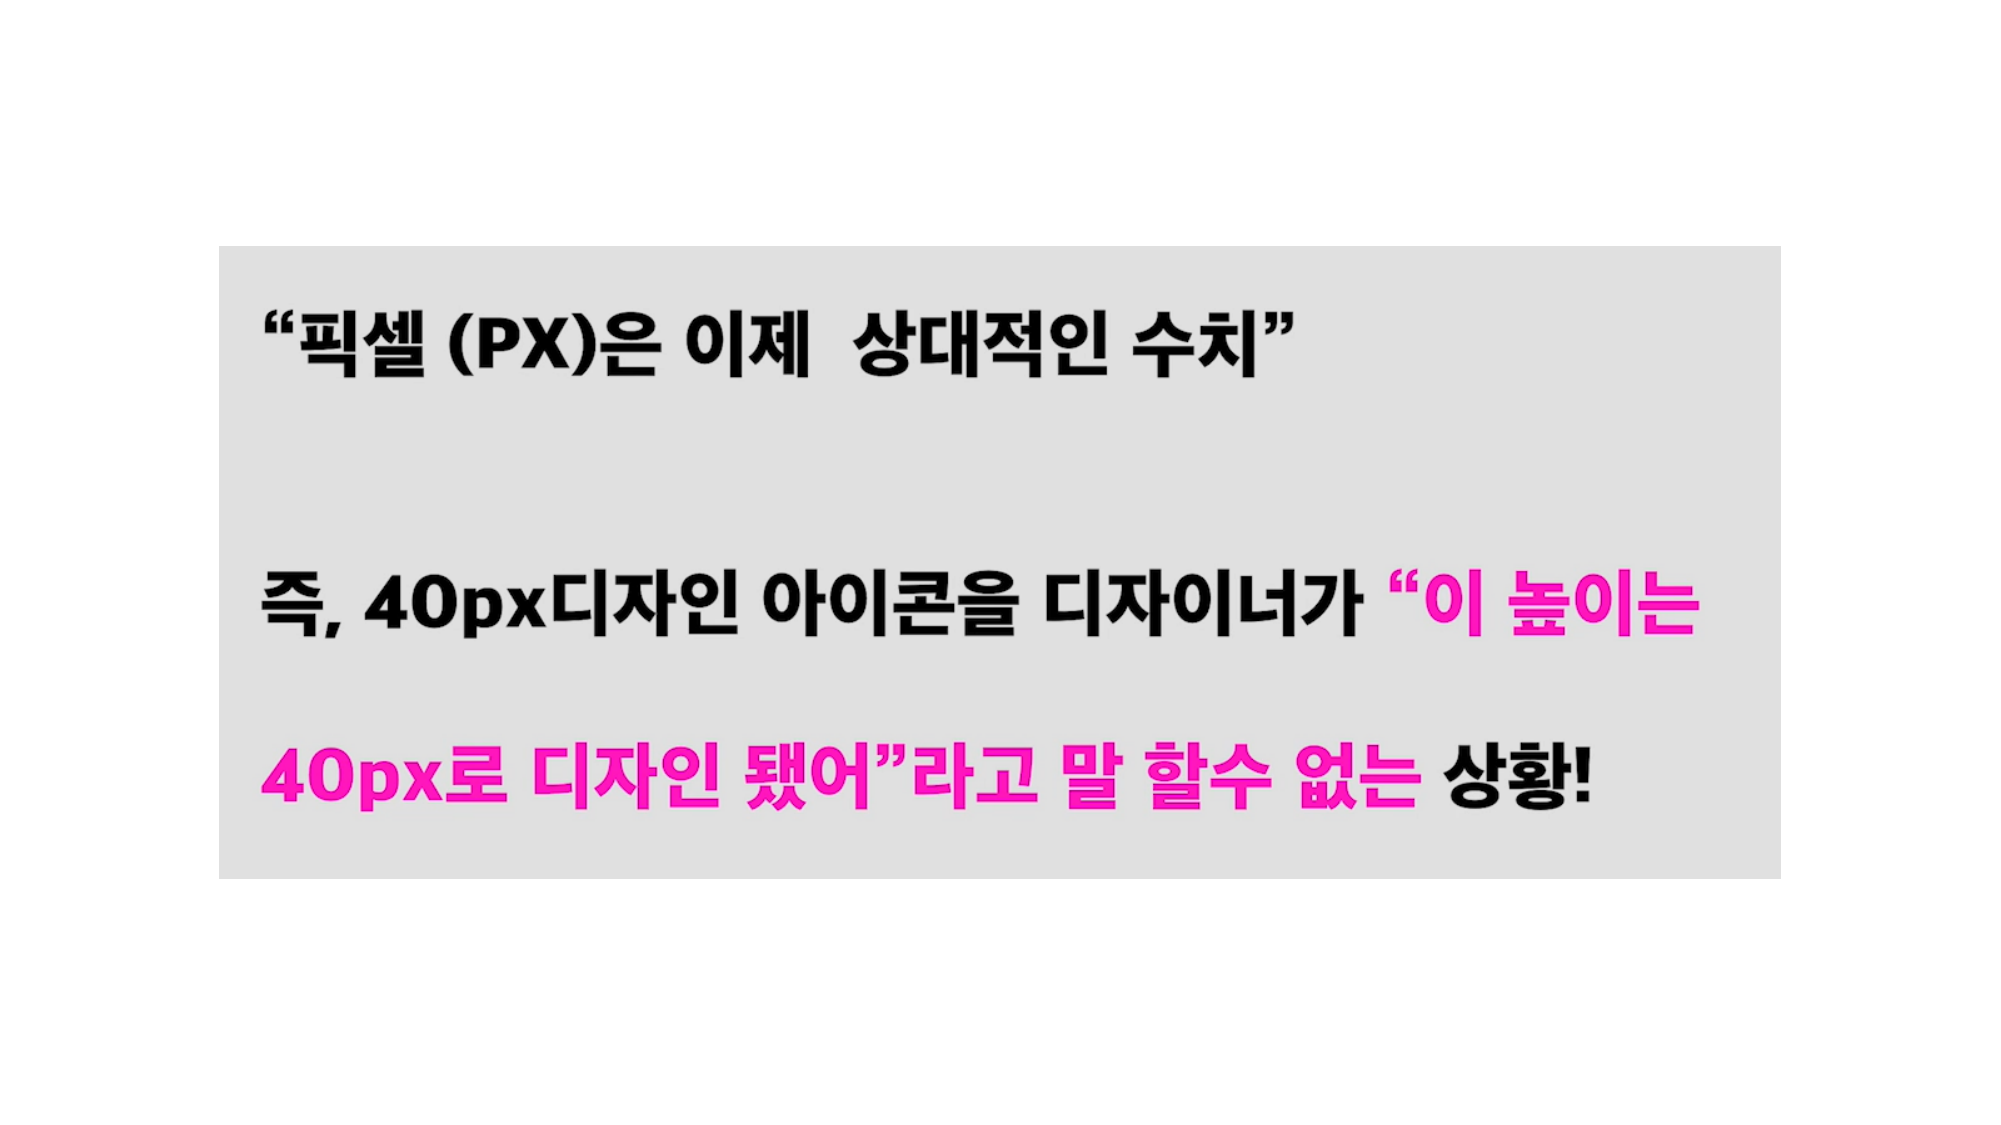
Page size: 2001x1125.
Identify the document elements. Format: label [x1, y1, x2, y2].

picture [219, 246, 1781, 879]
